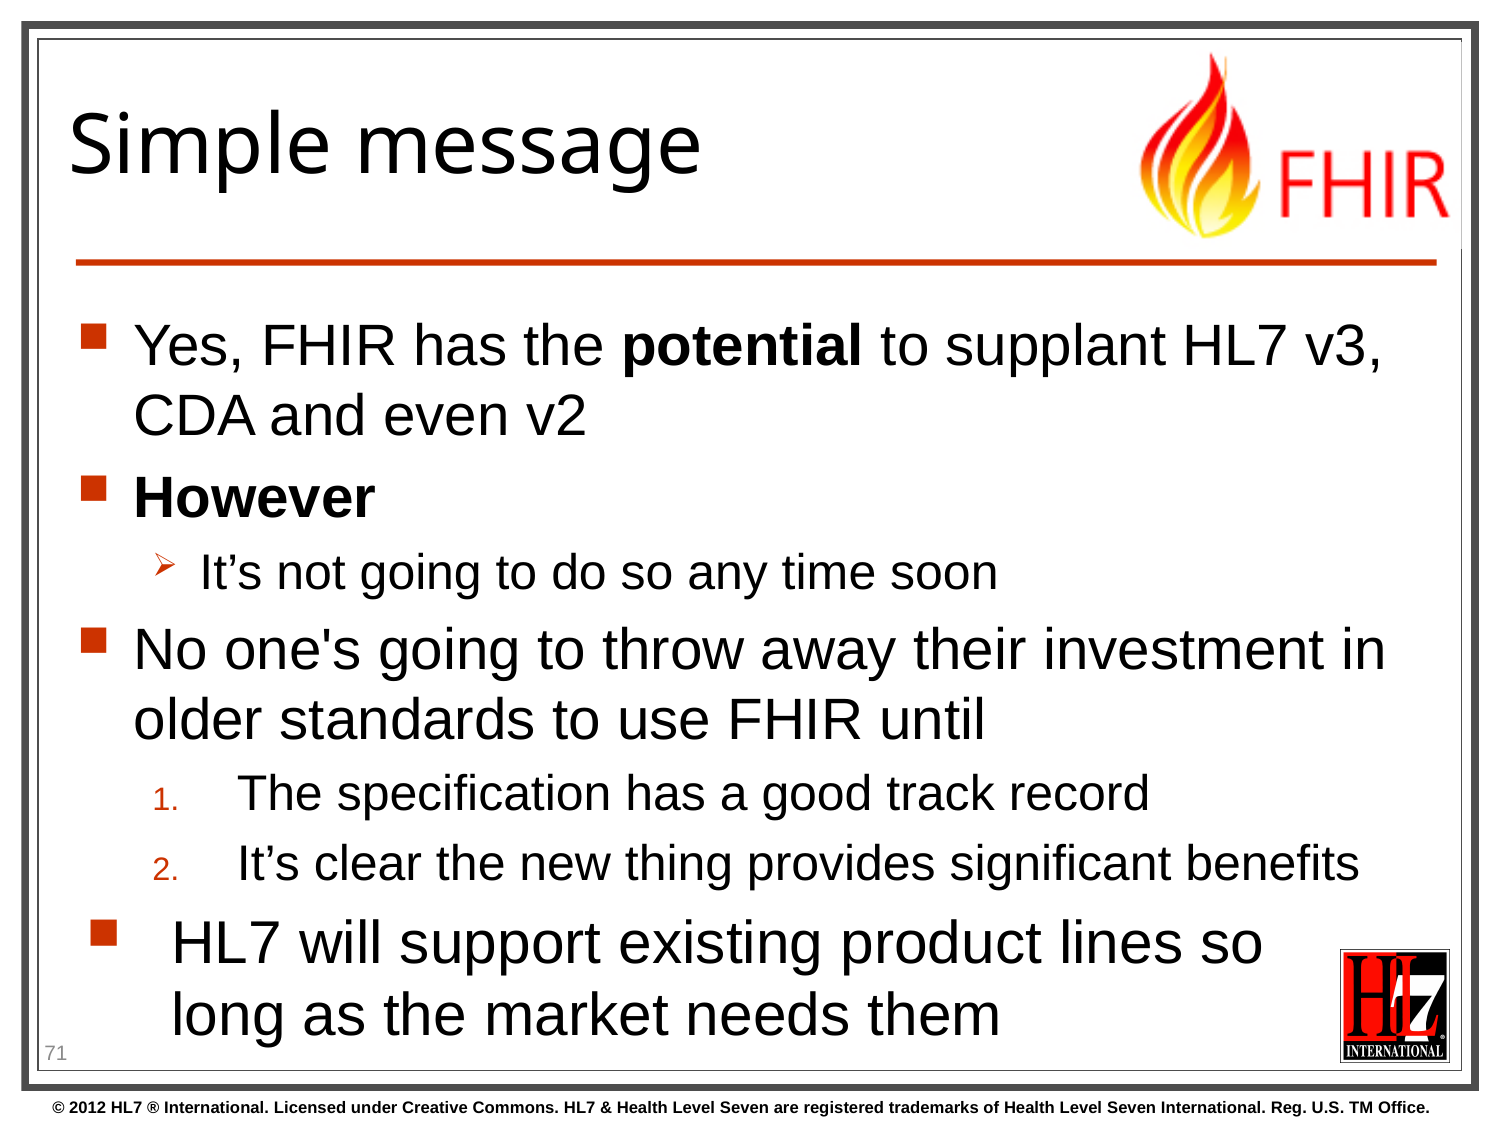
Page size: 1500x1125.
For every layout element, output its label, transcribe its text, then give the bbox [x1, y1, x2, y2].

title Simple message [53, 54, 1128, 244]
slide_number 71 [29, 1034, 148, 1071]
picture [1128, 42, 1462, 249]
list Yes, FHIR has the potential to supplant HL7 v3, CDA and even v2 However It’s not going to do so any time soon No one's going to throw away their investment in older standards to use FHIR until The specification has a good track record It’s clear the new thing provides significant benefits HL7 will support existing product lines so long as the market needs them [62, 299, 1438, 1035]
picture [1340, 949, 1450, 1063]
